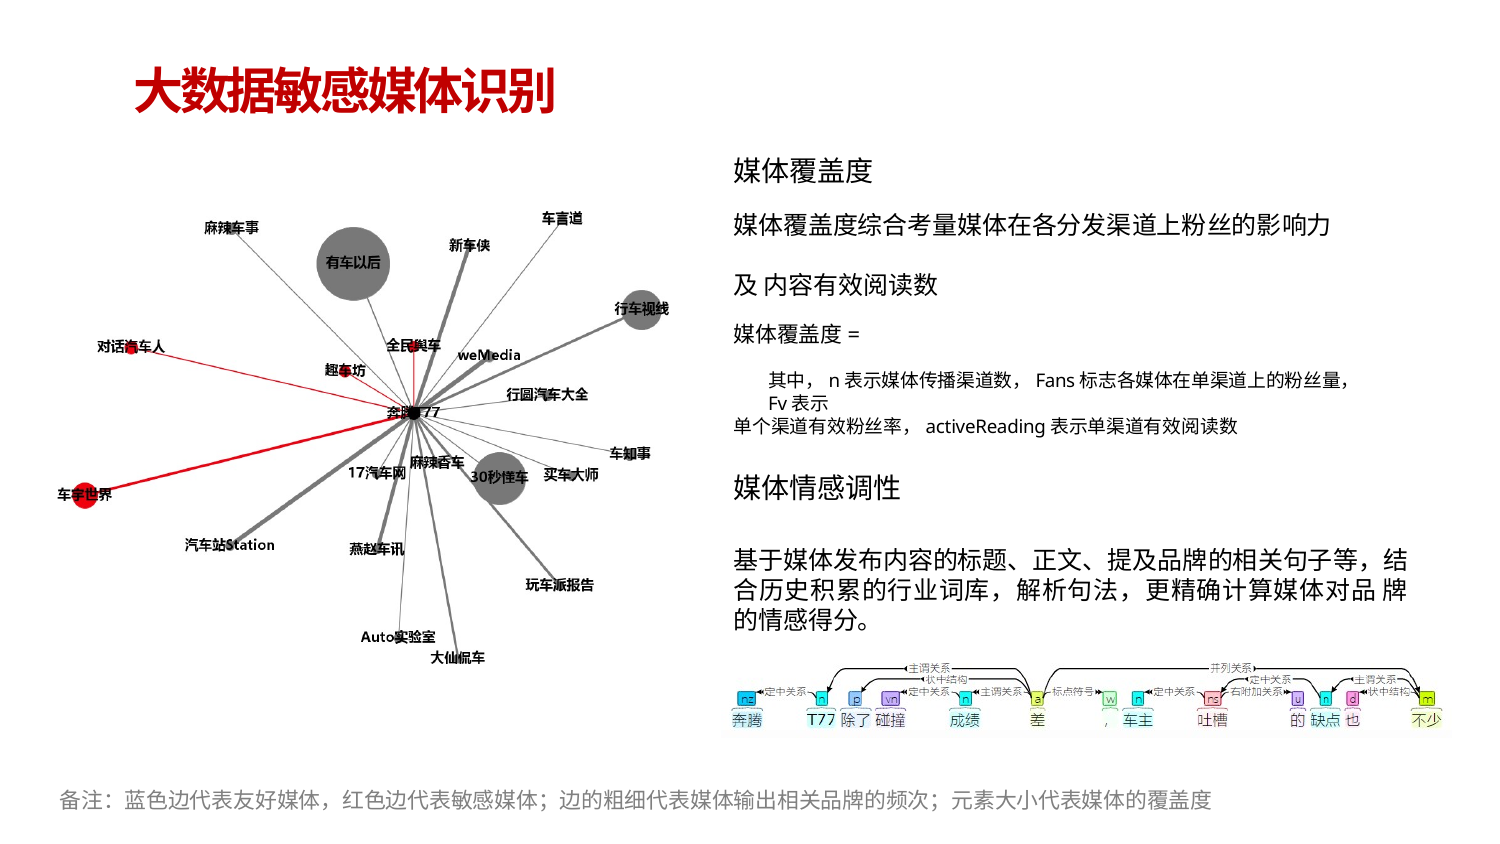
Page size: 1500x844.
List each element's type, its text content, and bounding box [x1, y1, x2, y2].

text_box 备注：蓝色边代表友好媒体，红色边代表敏感媒体；边的粗细代表媒体输出相关品牌的频次；元素大小代表媒体的覆盖度 [57, 784, 1221, 813]
picture [57, 211, 669, 664]
title 大数据敏感媒体识别 [131, 17, 1426, 161]
picture [721, 663, 1452, 739]
